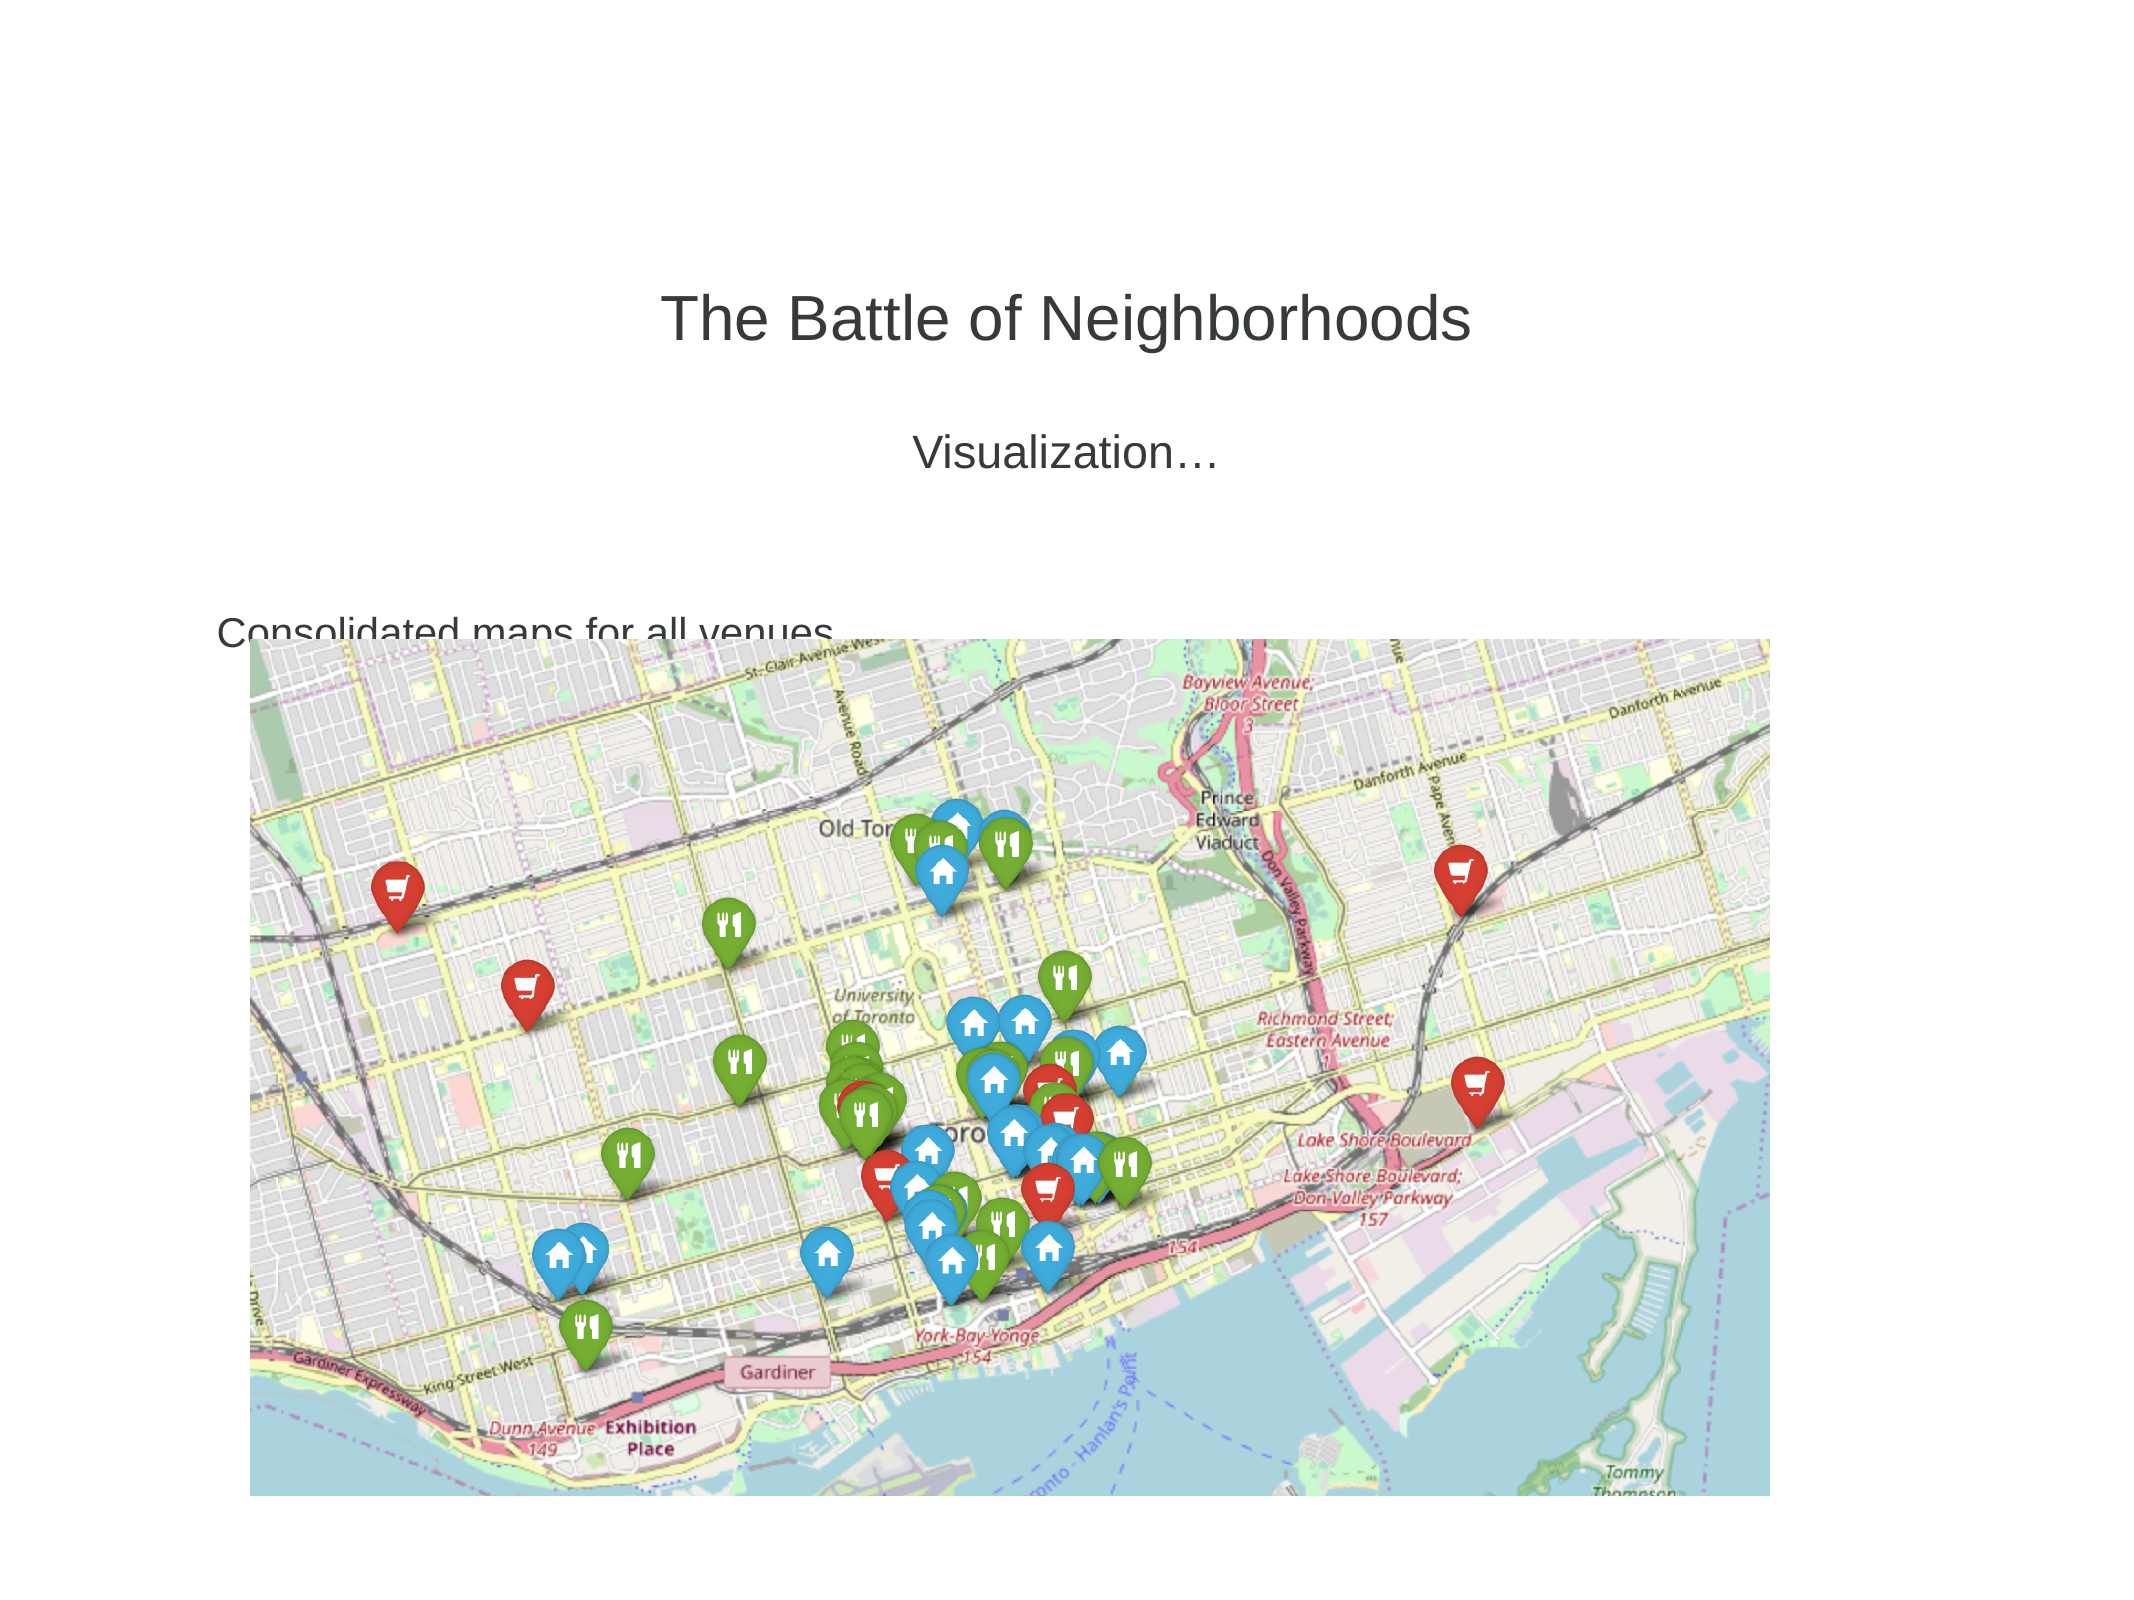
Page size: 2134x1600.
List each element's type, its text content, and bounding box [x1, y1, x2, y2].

text_box Consolidated maps for all venues. [208, 515, 1925, 1577]
text_box Visualization… [208, 361, 1925, 487]
picture [249, 638, 1770, 1496]
subtitle The Battle of Neighborhoods [207, 196, 1926, 359]
